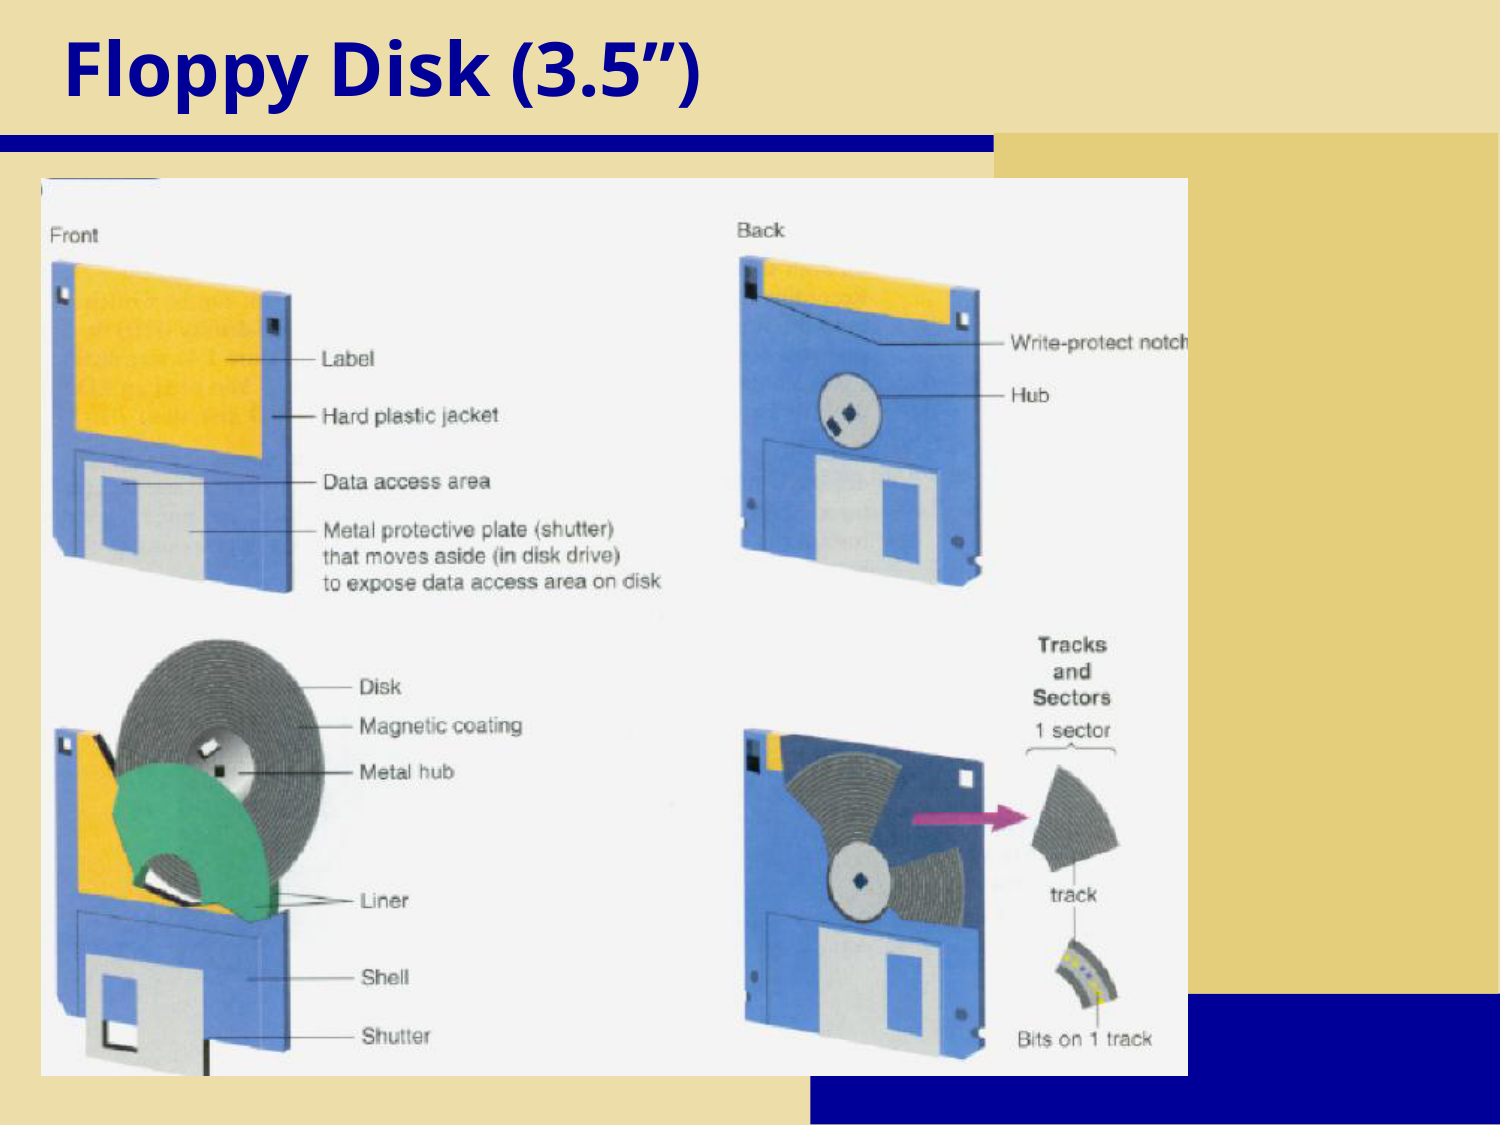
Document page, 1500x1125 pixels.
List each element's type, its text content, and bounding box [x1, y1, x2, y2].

title Floppy Disk (3.5”) [47, 0, 1456, 133]
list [41, 178, 1188, 1076]
